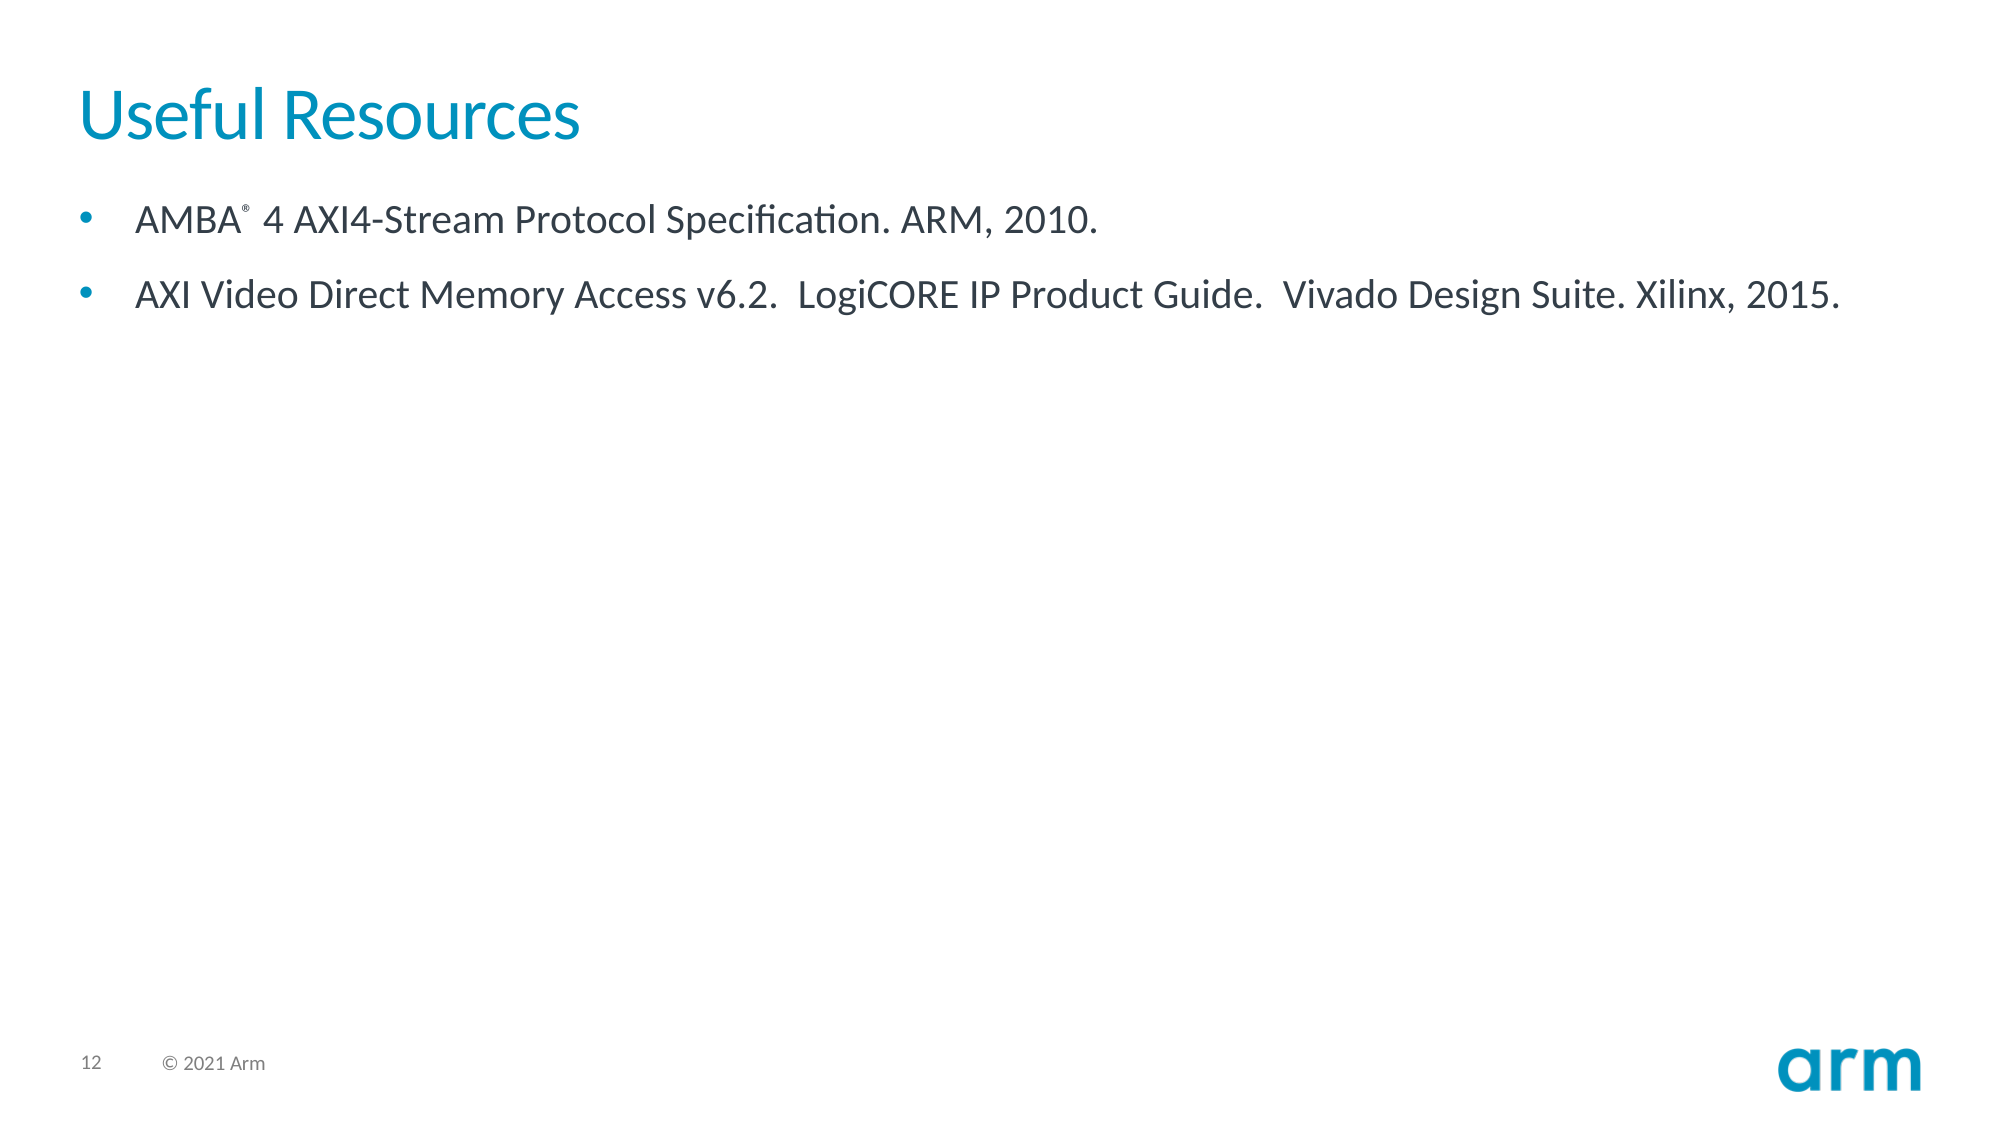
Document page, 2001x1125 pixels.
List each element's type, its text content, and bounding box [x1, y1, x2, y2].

list AMBA® 4 AXI4-Stream Protocol Specification. ARM, 2010. AXI Video Direct Memory Access v6.2. LogiCORE IP Product Guide. Vivado Design Suite. Xilinx, 2015. [78, 192, 1922, 1004]
title Useful Resources [78, 78, 1922, 186]
picture [1777, 1047, 1922, 1093]
